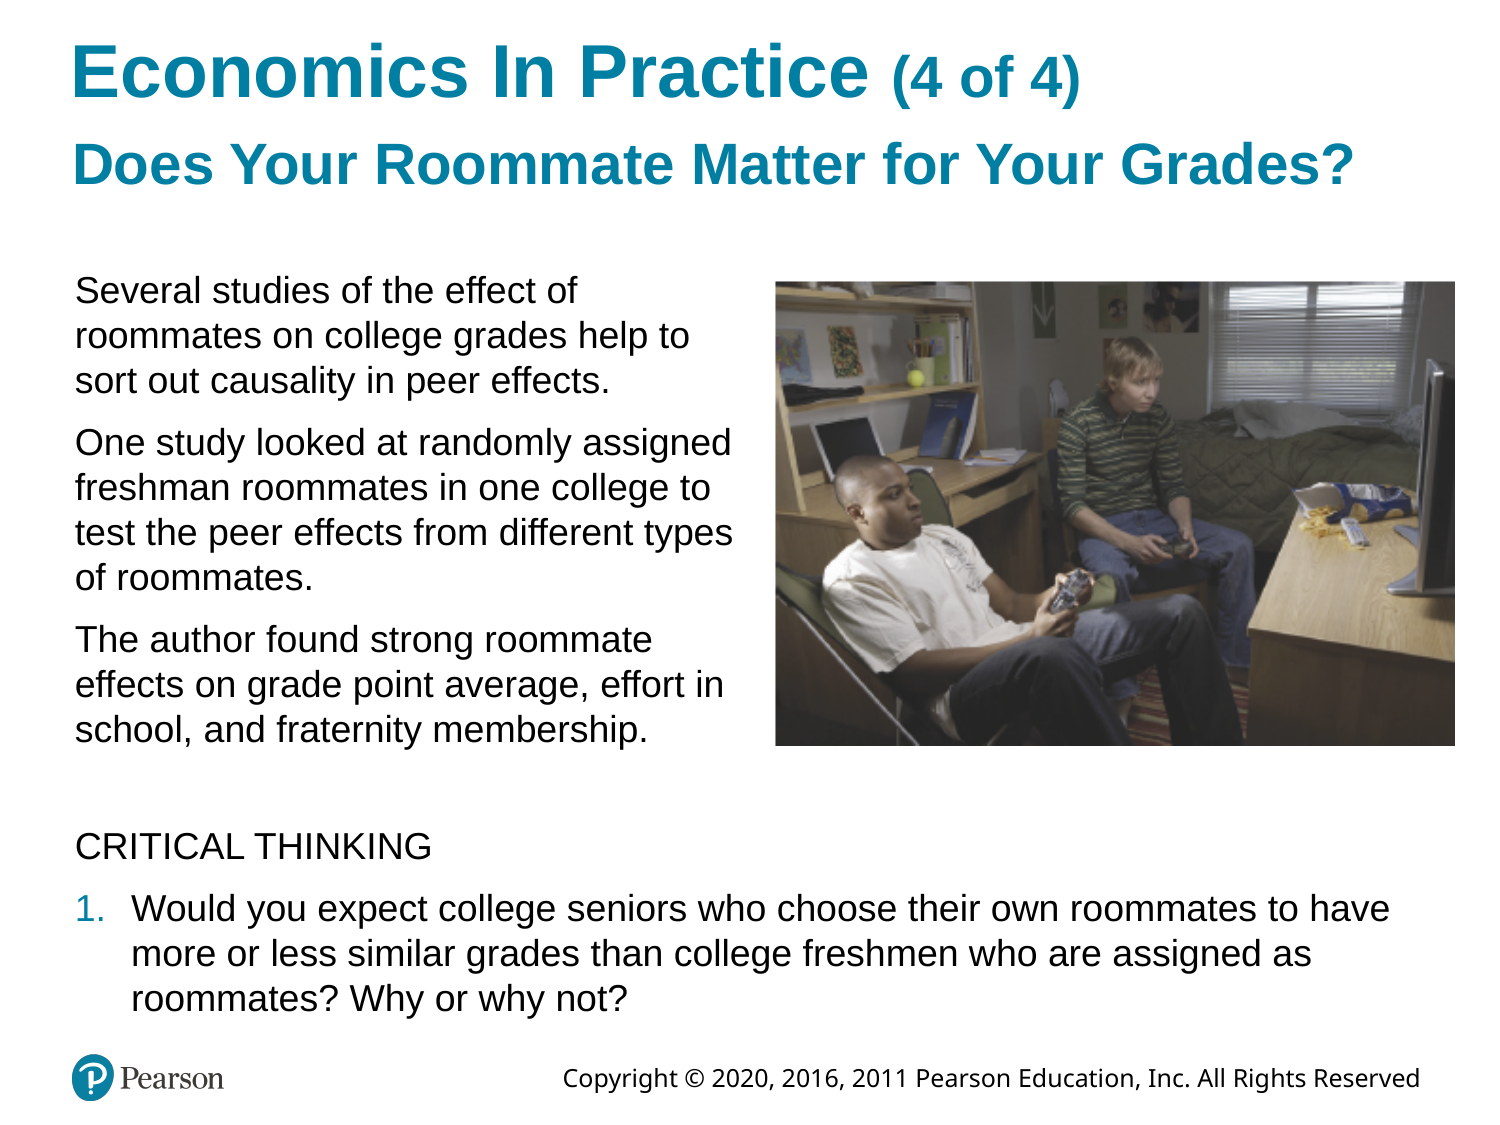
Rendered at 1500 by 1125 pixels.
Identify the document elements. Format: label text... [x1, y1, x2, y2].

list Several studies of the effect of roommates on college grades help to sort out causality in peer effects. One study looked at randomly assigned freshman roommates in one college to test the peer effects from different types of roommates. The author found strong roommate effects on grade point average, effort in school, and fraternity membership. [59, 250, 756, 774]
picture [98, 1054, 224, 1101]
picture [774, 280, 1456, 747]
picture [72, 1087, 83, 1101]
list CRITICAL THINKING Would you expect college seniors who choose their own roommates to have more or less similar grades than college freshmen who are assigned as roommates? Why or why not? [59, 807, 1410, 1033]
picture [72, 1054, 88, 1070]
list Does Your Roommate Matter for Your Grades? [57, 125, 1406, 197]
title Economics In Practice (4 of 4) [55, 0, 1406, 177]
picture [80, 1063, 106, 1088]
